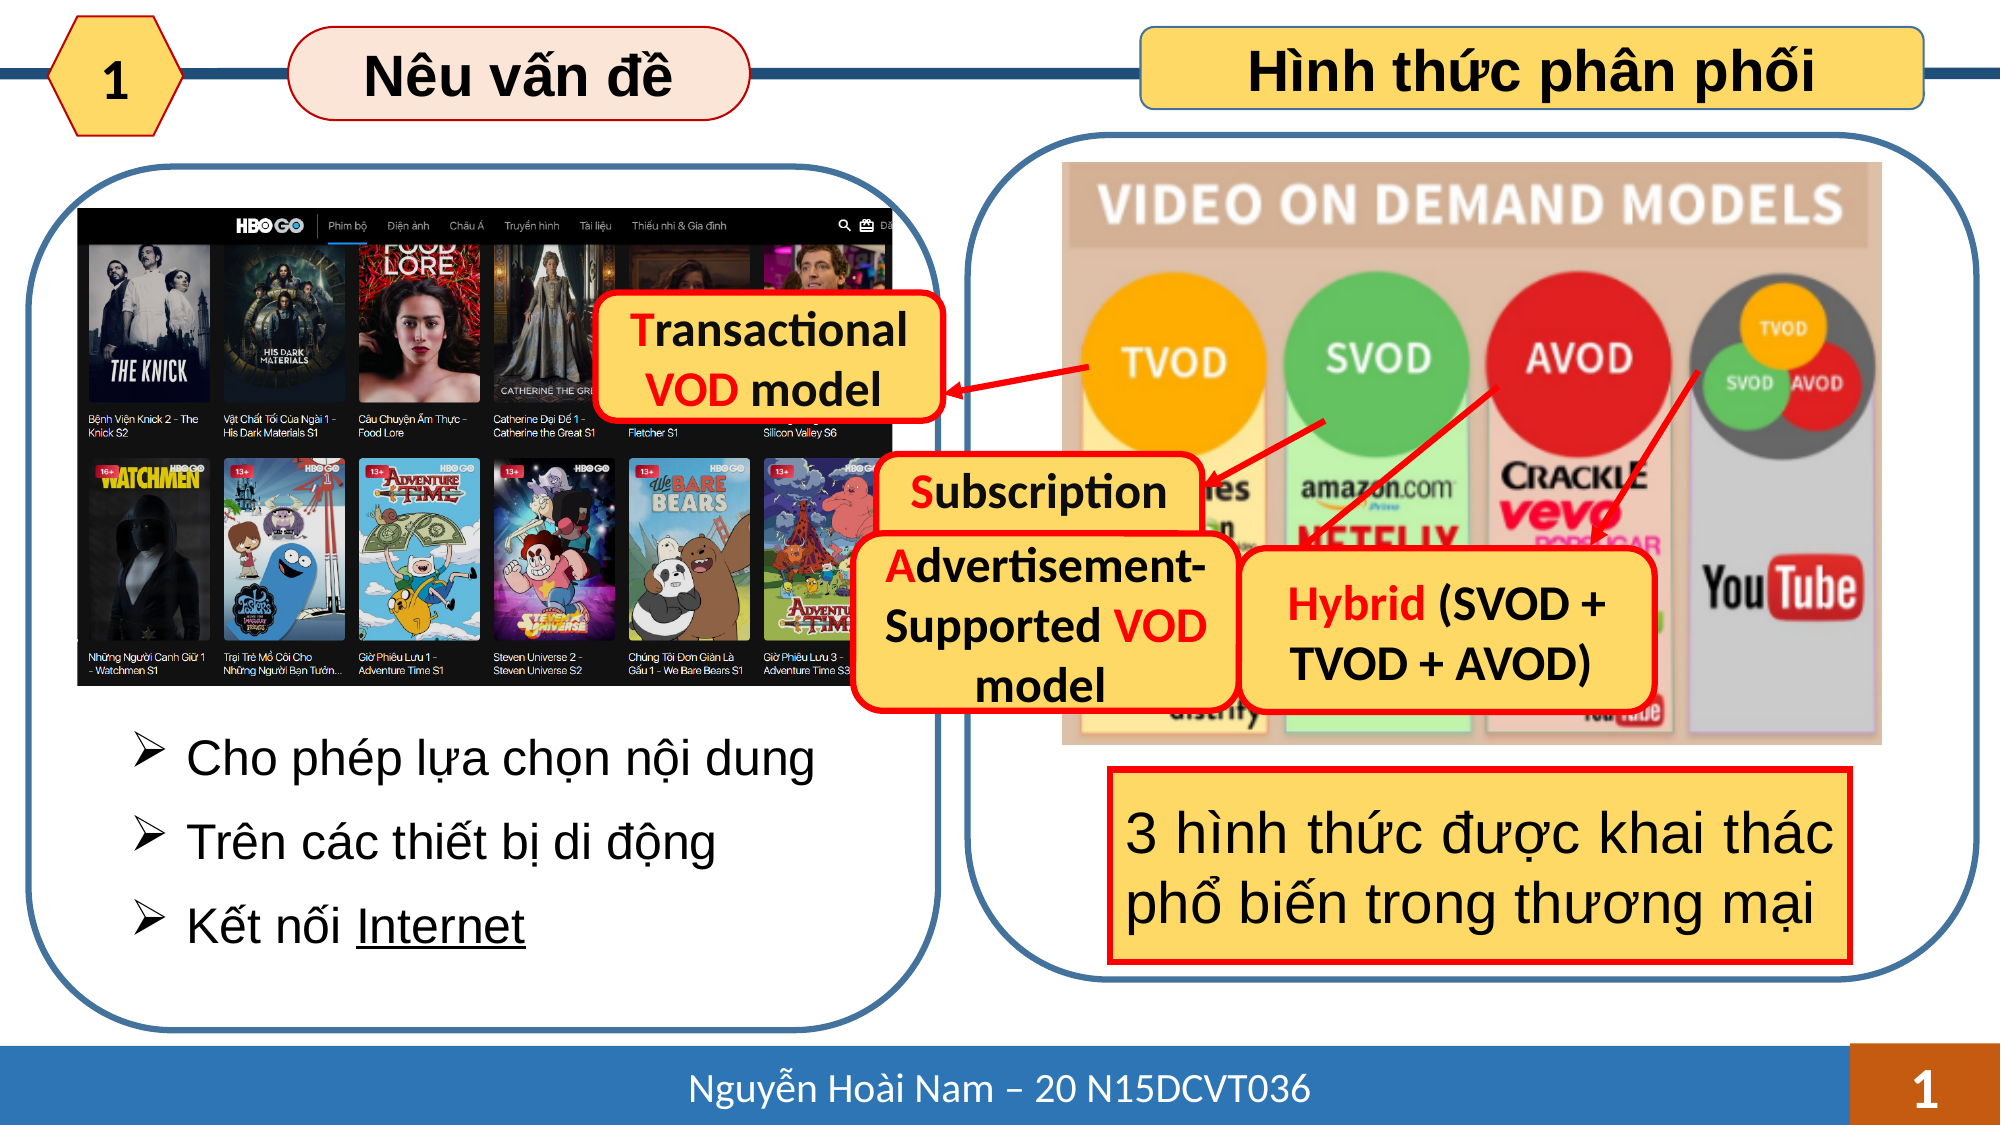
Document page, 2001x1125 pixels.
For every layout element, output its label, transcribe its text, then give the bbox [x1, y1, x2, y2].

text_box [1238, 370, 1699, 712]
text_box Trên các thiết bị di động [115, 802, 838, 877]
text_box Hình thức phân phối [1139, 74, 1925, 111]
picture [77, 208, 893, 686]
text_box [27, 165, 940, 1032]
text_box Kết nối Internet [115, 886, 838, 961]
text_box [853, 386, 1238, 711]
picture [1062, 162, 1882, 745]
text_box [595, 292, 1089, 421]
text_box Nguyễn Hoài Nam – 20 N15DCVT036 [0, 1045, 1849, 1125]
text_box Nêu vấn đề [286, 25, 751, 73]
text_box 1 [46, 74, 185, 137]
text_box 1 [1849, 1042, 2000, 1125]
text_box Cho phép lựa chọn nội dung [115, 717, 838, 793]
text_box 3 hình thức được khai thác phổ biến trong thương mại [1109, 768, 1851, 963]
text_box 1 [47, 15, 183, 73]
text_box Nêu vấn đề [286, 74, 751, 122]
text_box [966, 134, 1978, 981]
text_box Hình thức phân phối [1139, 25, 1925, 73]
